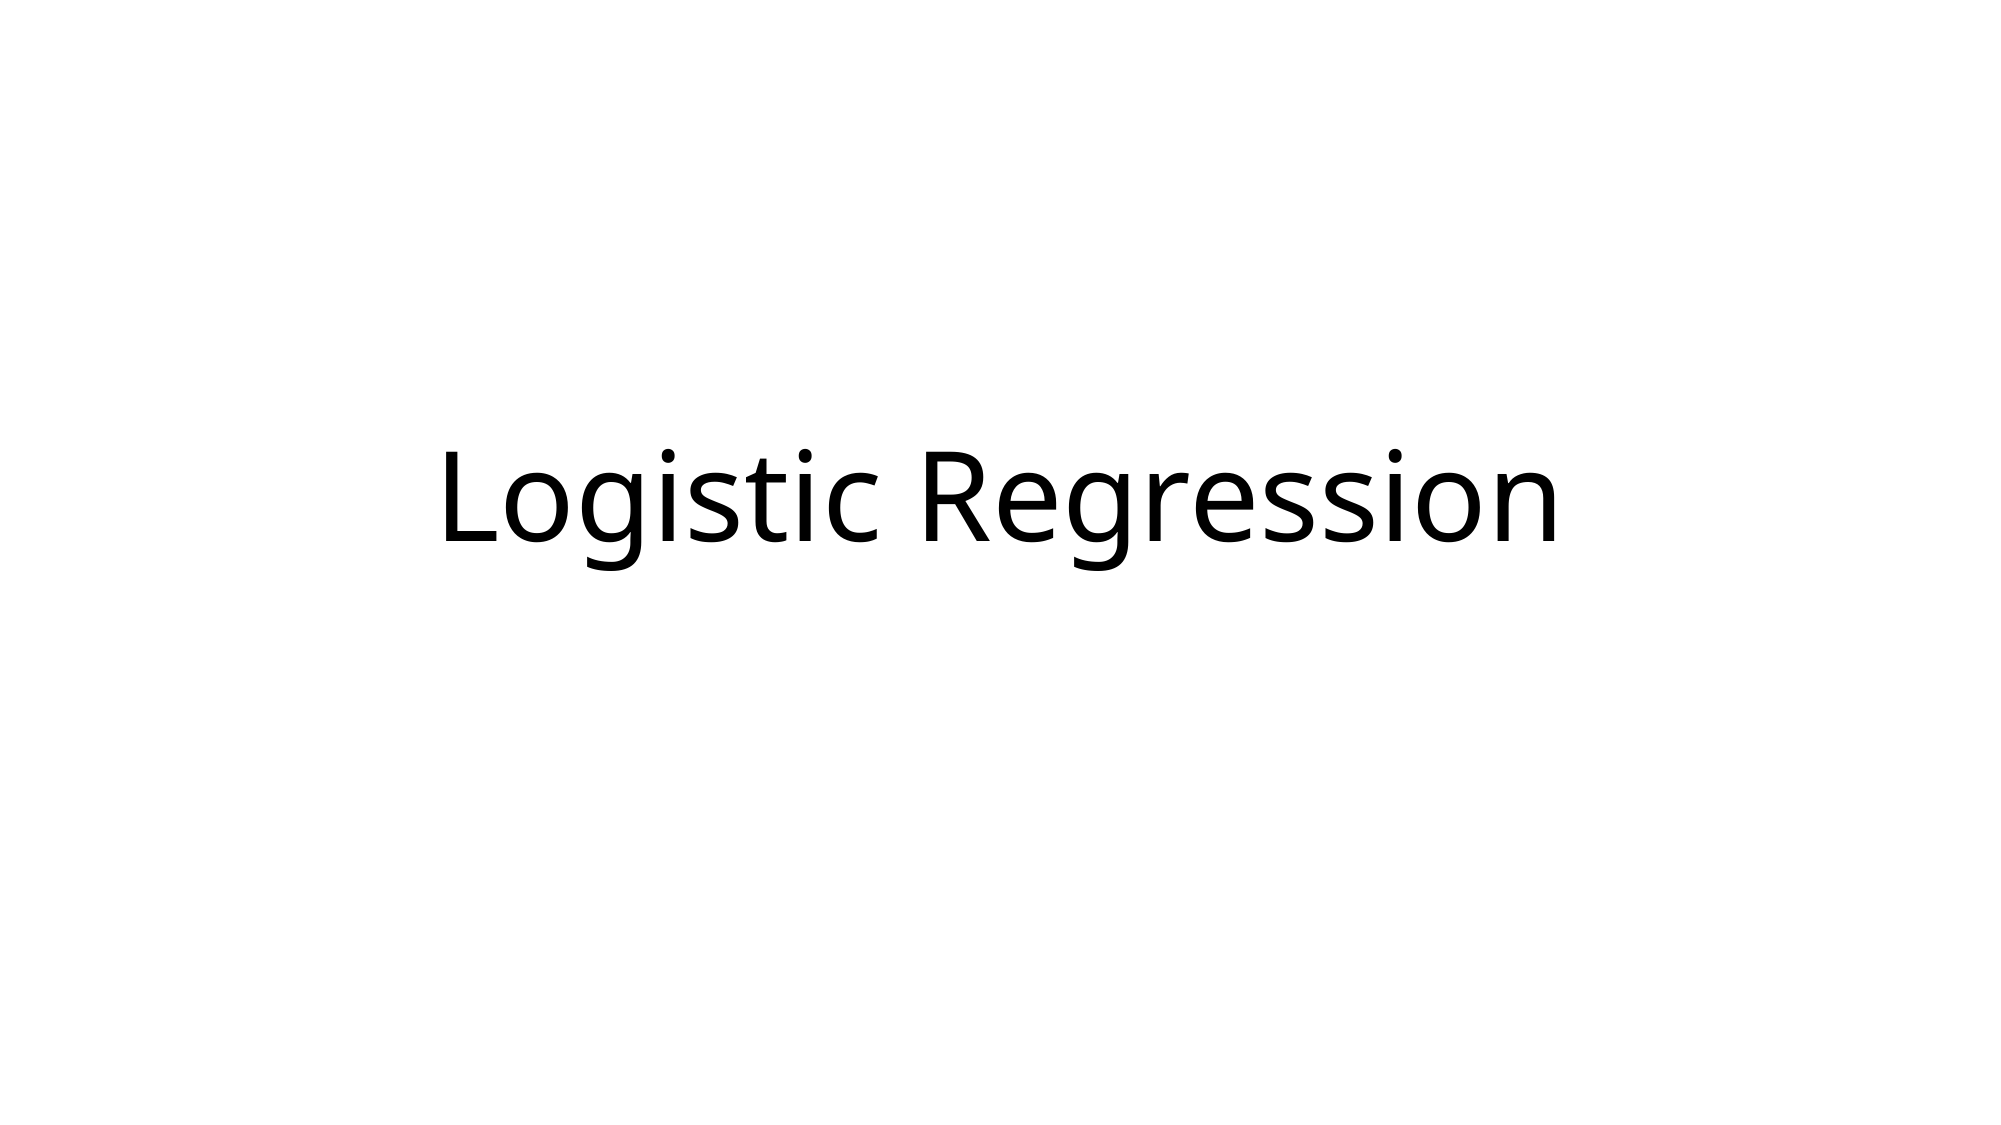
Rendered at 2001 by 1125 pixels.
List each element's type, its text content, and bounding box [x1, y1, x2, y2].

title Logistic Regression [249, 184, 1750, 576]
